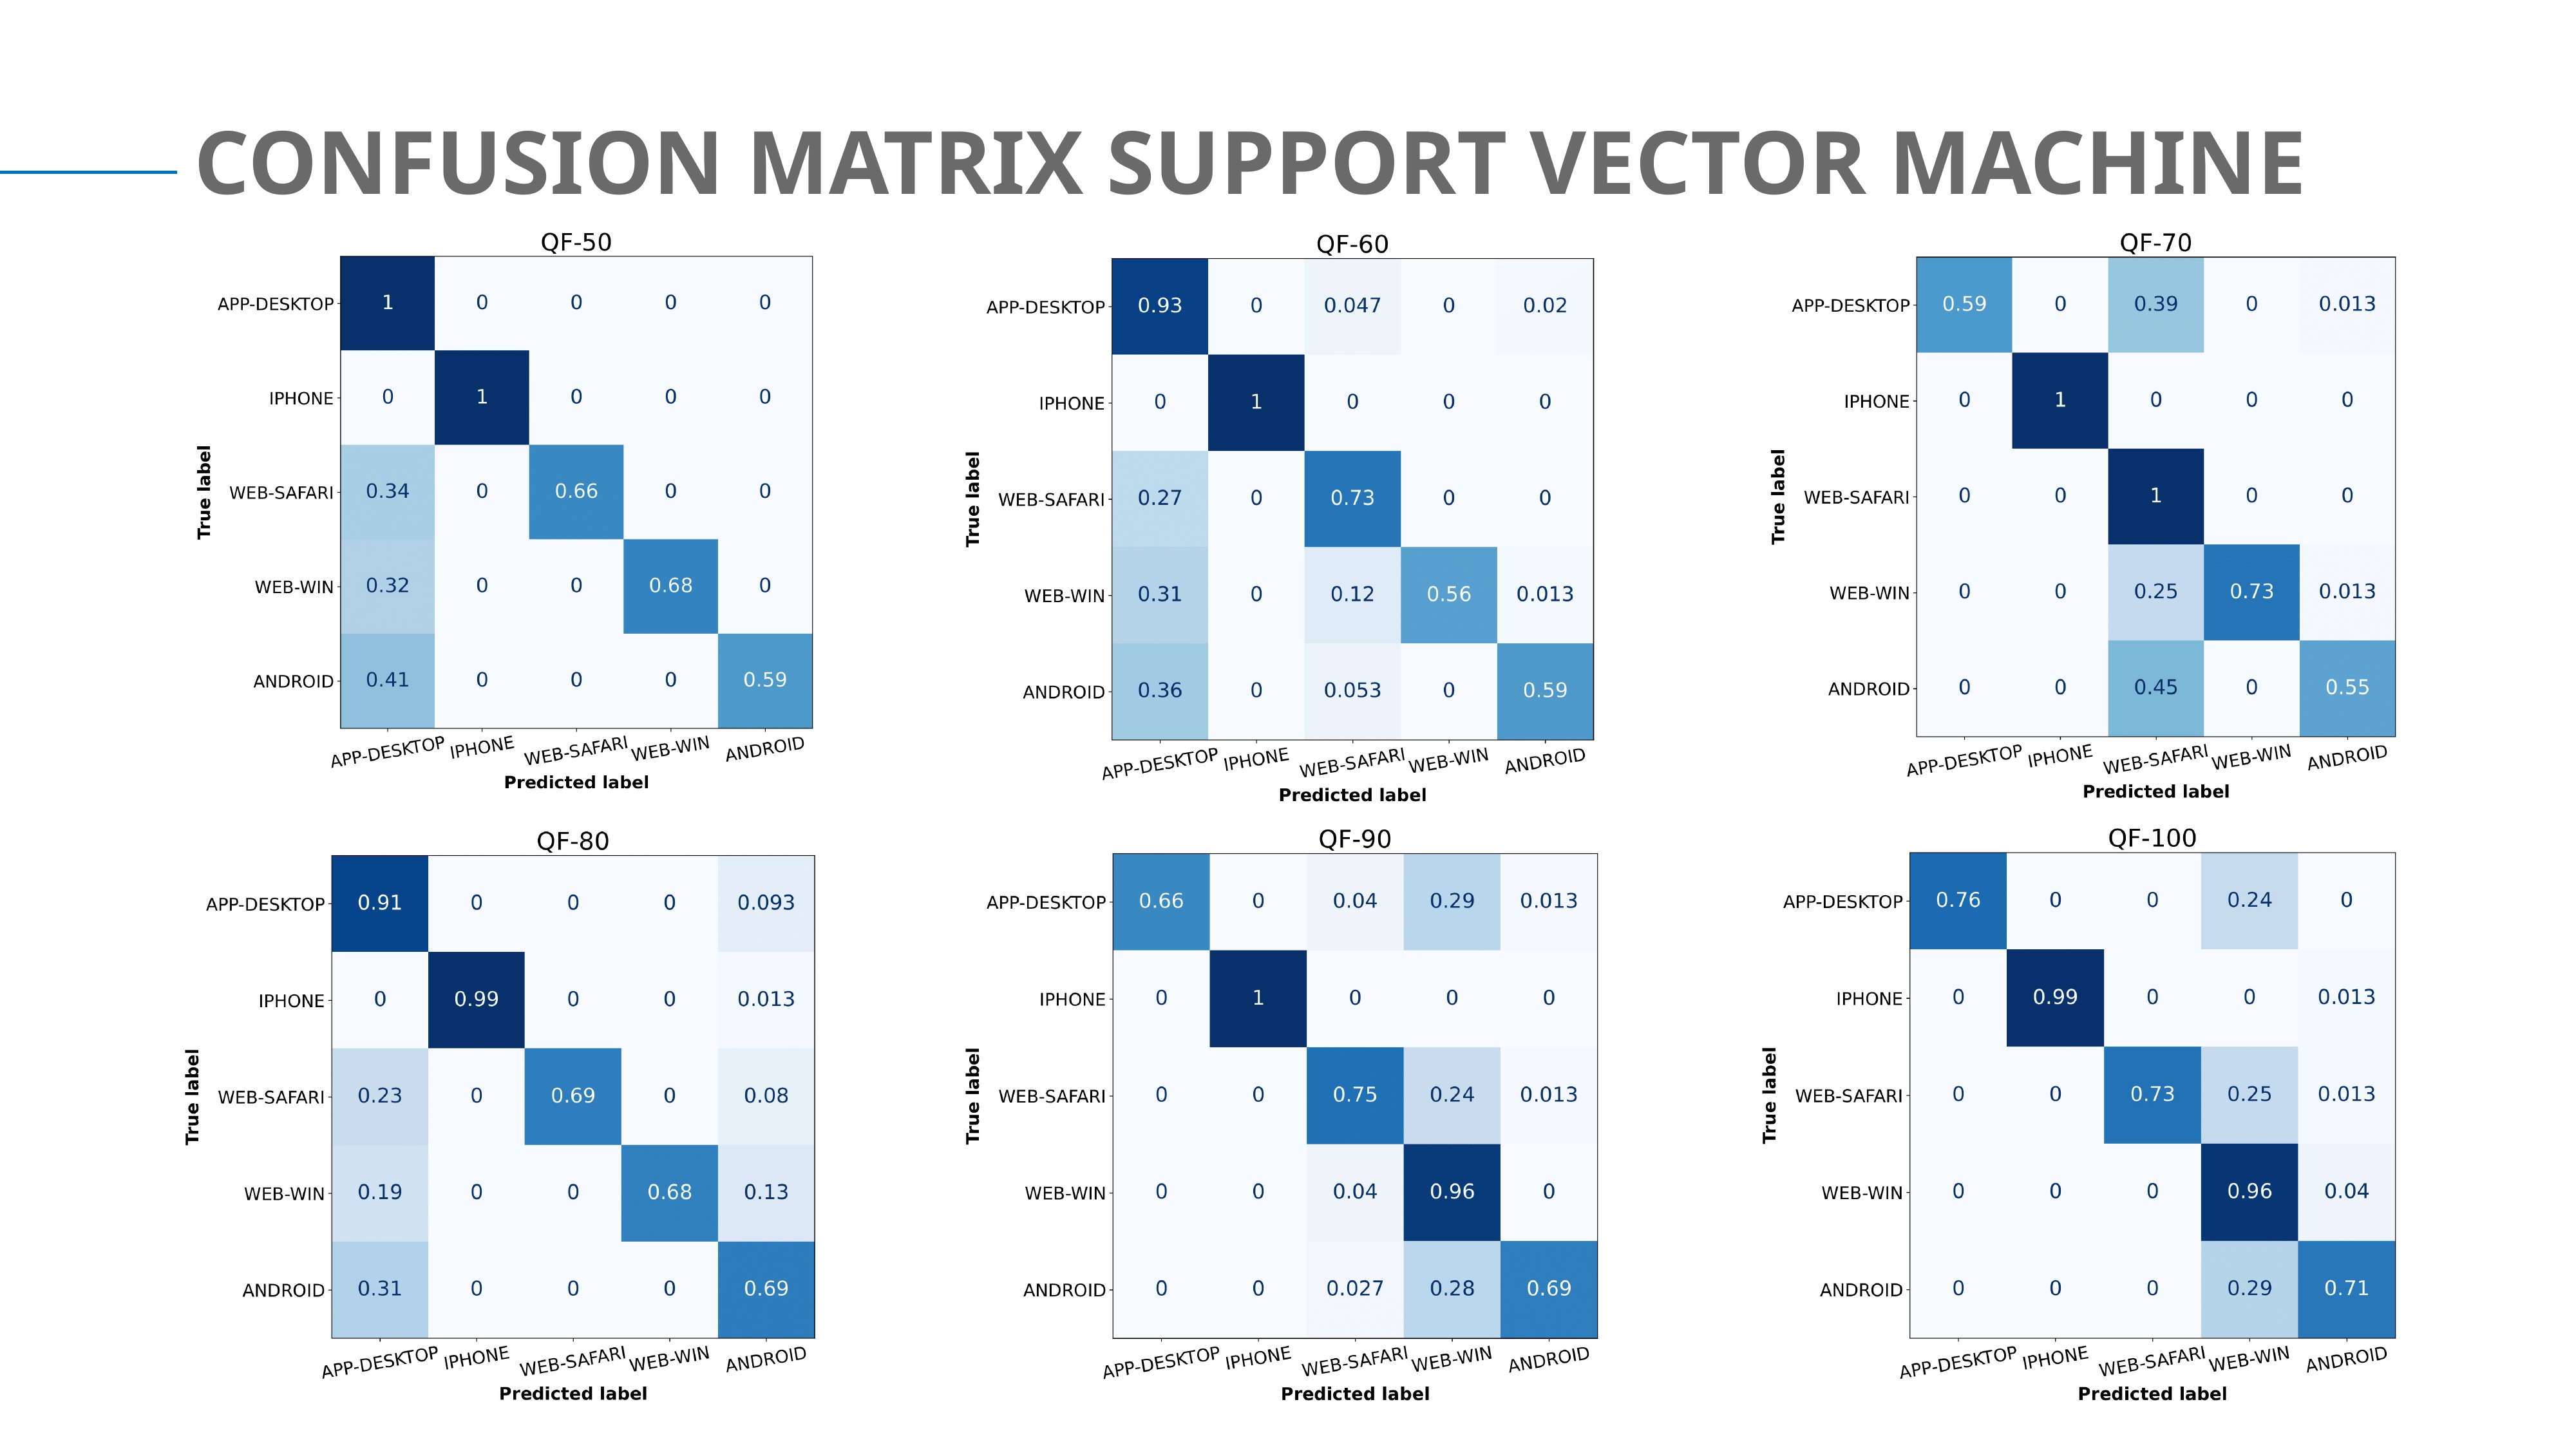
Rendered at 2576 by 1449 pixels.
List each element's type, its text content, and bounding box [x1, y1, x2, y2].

picture [1766, 229, 2406, 805]
picture [180, 828, 823, 1408]
picture [960, 824, 1607, 1408]
picture [960, 229, 1607, 808]
text_box Confusion matrix support vector machine [186, 99, 2576, 220]
picture [1757, 824, 2402, 1408]
picture [193, 229, 823, 795]
